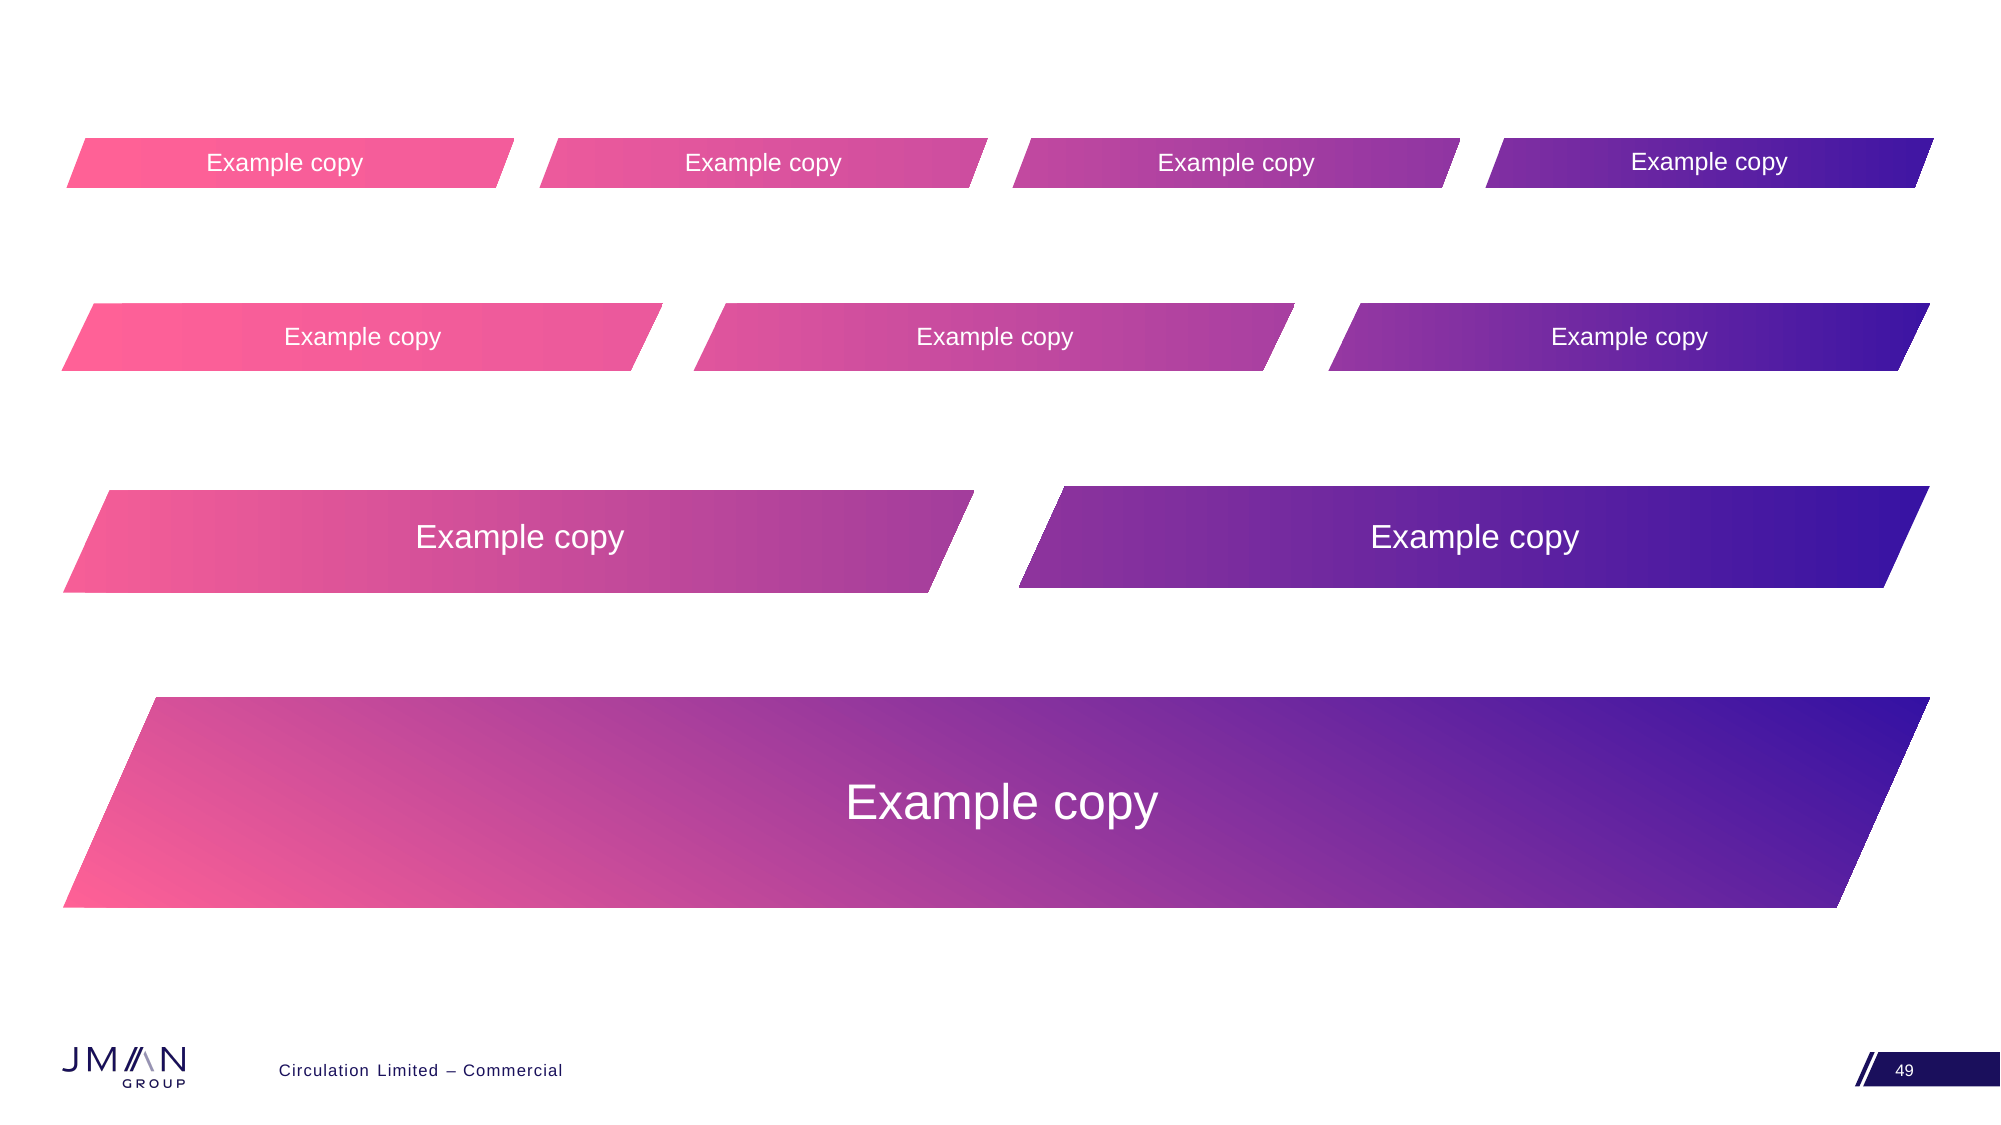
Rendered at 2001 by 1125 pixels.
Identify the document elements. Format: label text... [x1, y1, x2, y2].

text_box Example copy [62, 486, 978, 589]
text_box [61, 589, 931, 594]
text_box Example copy [62, 699, 1941, 908]
text_box Example copy [1329, 303, 1930, 371]
text_box Example copy [63, 137, 507, 189]
text_box [557, 136, 990, 145]
text_box [537, 180, 970, 190]
text_box Example copy [1014, 137, 1459, 189]
picture [62, 1047, 185, 1088]
text_box [84, 136, 517, 161]
text_box [1010, 180, 1443, 190]
text_box Example copy [1487, 136, 1932, 188]
text_box [1483, 180, 1916, 190]
text_box Example copy [695, 303, 1296, 371]
text_box Example copy [62, 303, 663, 371]
text_box Example copy [1013, 486, 1937, 589]
text_box Example copy [541, 137, 986, 189]
text_box [691, 365, 1264, 373]
text_box [1030, 136, 1463, 146]
